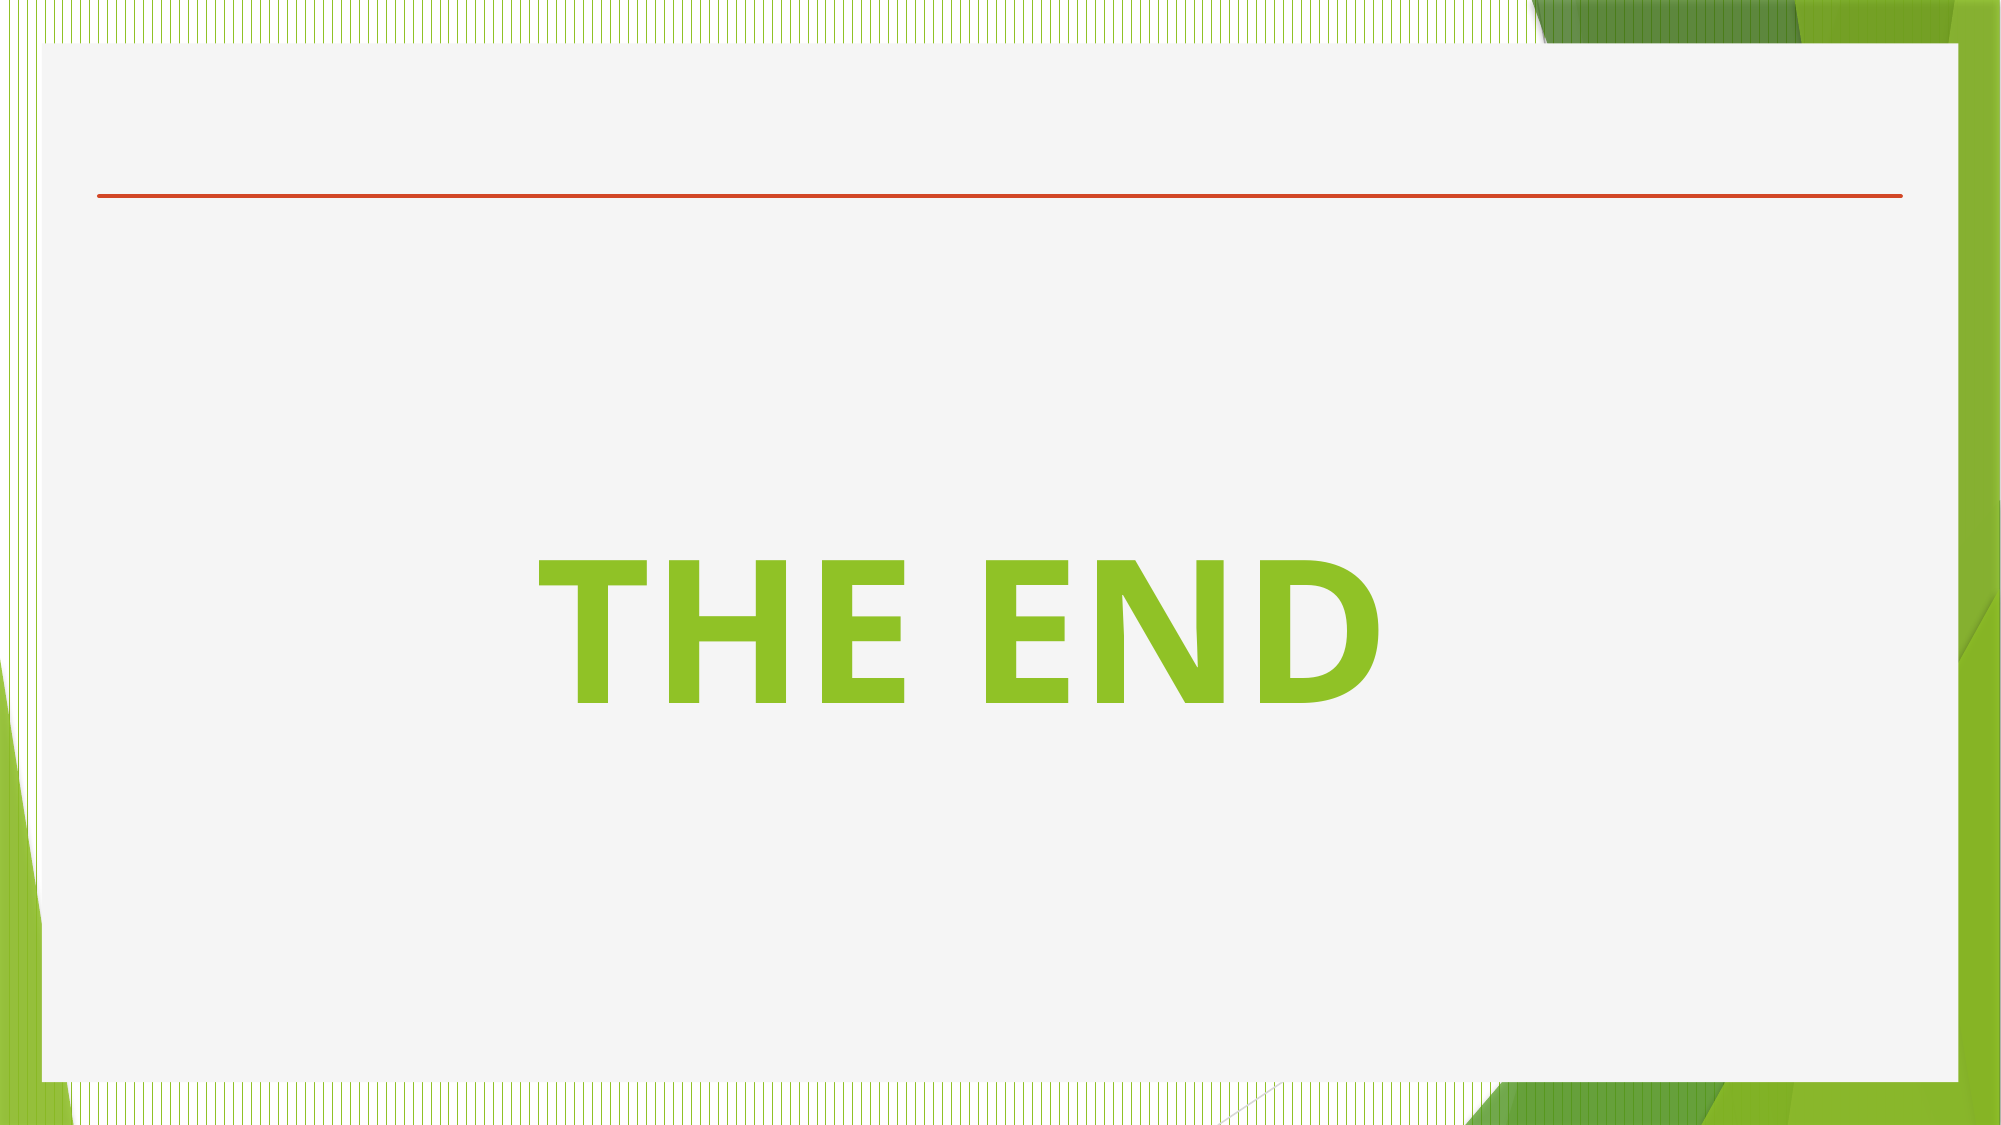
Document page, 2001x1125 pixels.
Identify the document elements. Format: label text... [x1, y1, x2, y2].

title THE END [520, 451, 1931, 752]
